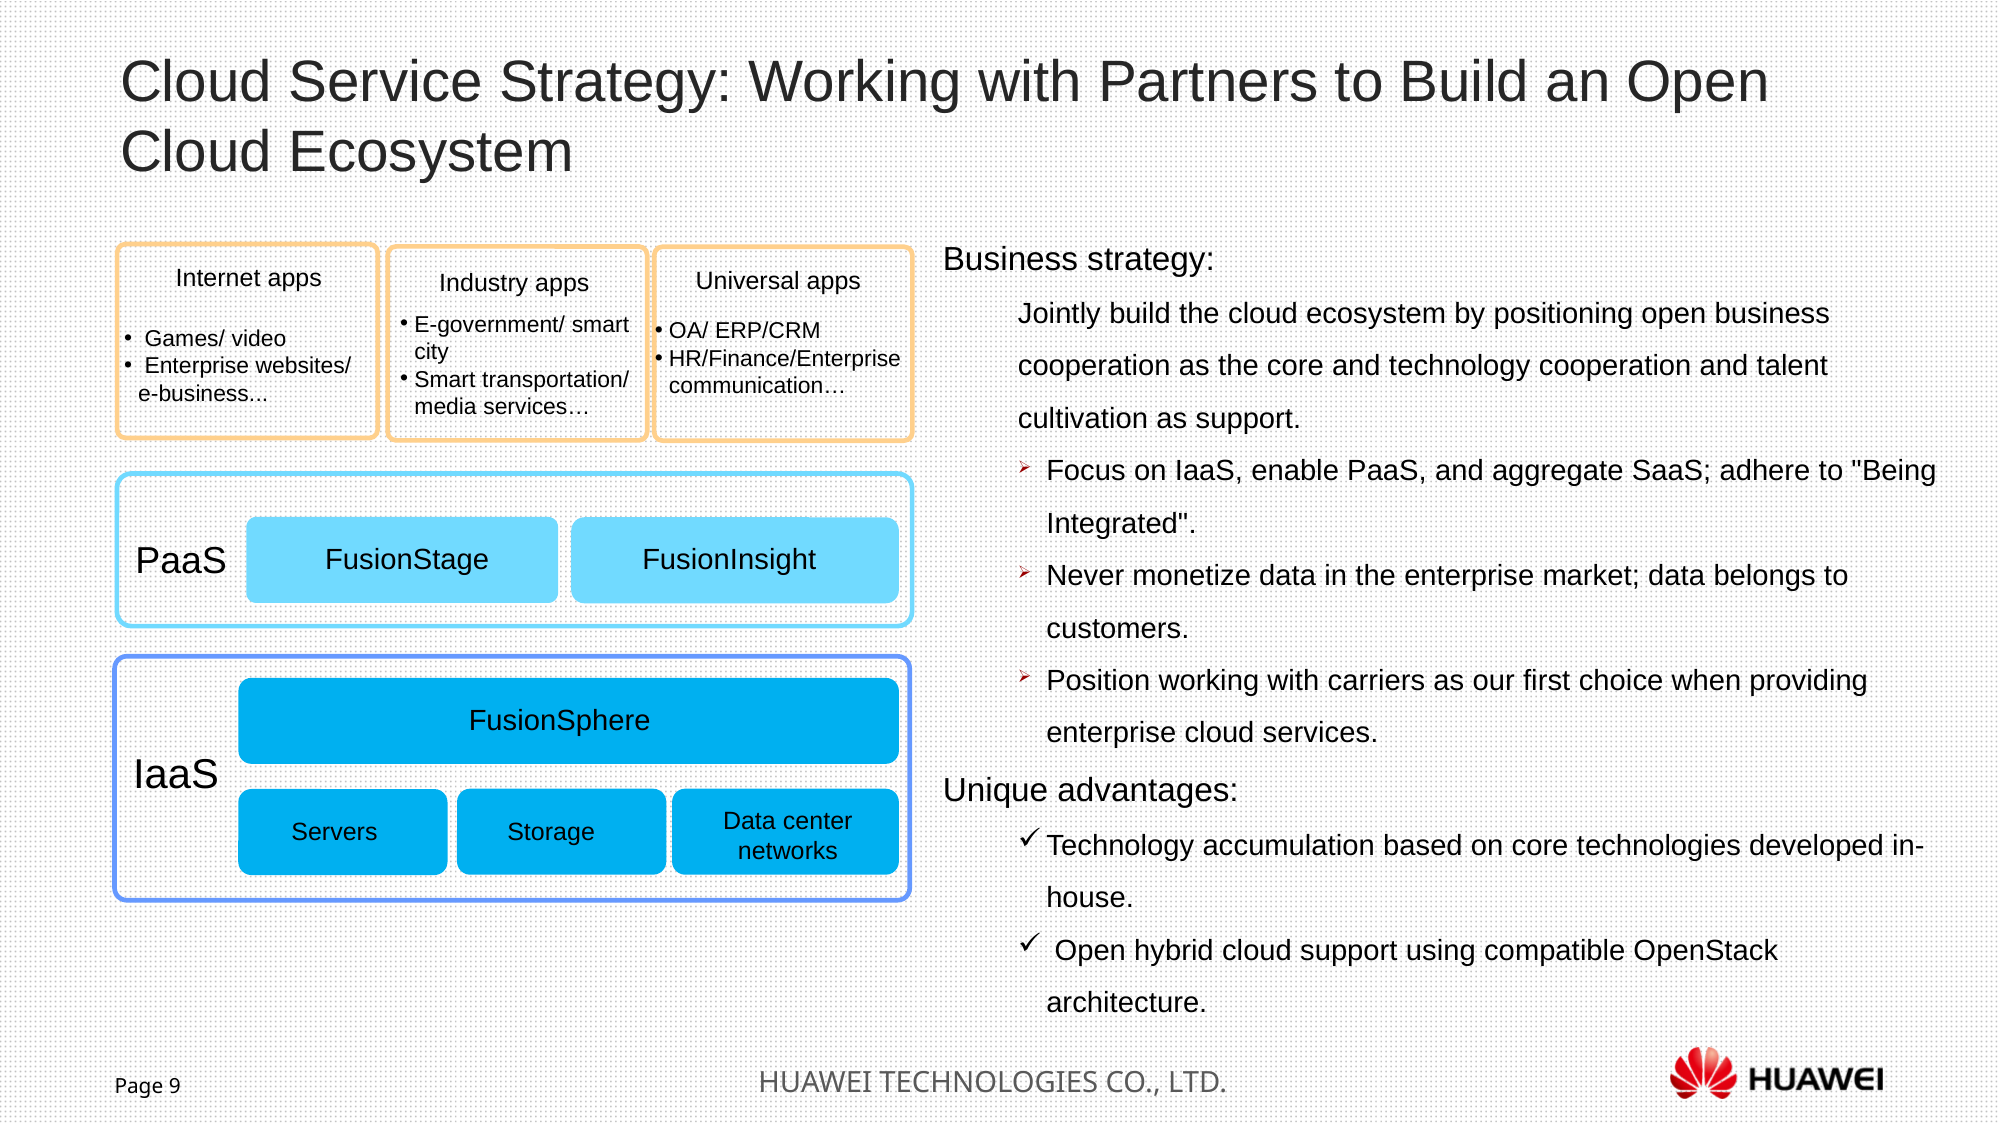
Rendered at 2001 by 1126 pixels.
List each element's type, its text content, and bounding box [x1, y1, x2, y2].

text_box Cloud Service Strategy: Working with Partners to Build an Open Cloud Ecosystem [105, 35, 1939, 191]
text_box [114, 243, 924, 901]
text_box Business strategy: Jointly build the cloud ecosystem by positioning open business cooperation as the core and technology cooperation and talent cultivation as support. Focus on IaaS, enable PaaS, and aggregate SaaS; adhere to "Being Integrated". Never monetize data in the enterprise market; data belongs to customers. Position working with carriers as our first choice when providing enterprise cloud services. Unique advantages: Technology accumulation based on core technologies developed in-house. Open hybrid cloud support using compatible OpenStack architecture. [928, 209, 1957, 1026]
picture [1670, 1047, 1883, 1099]
